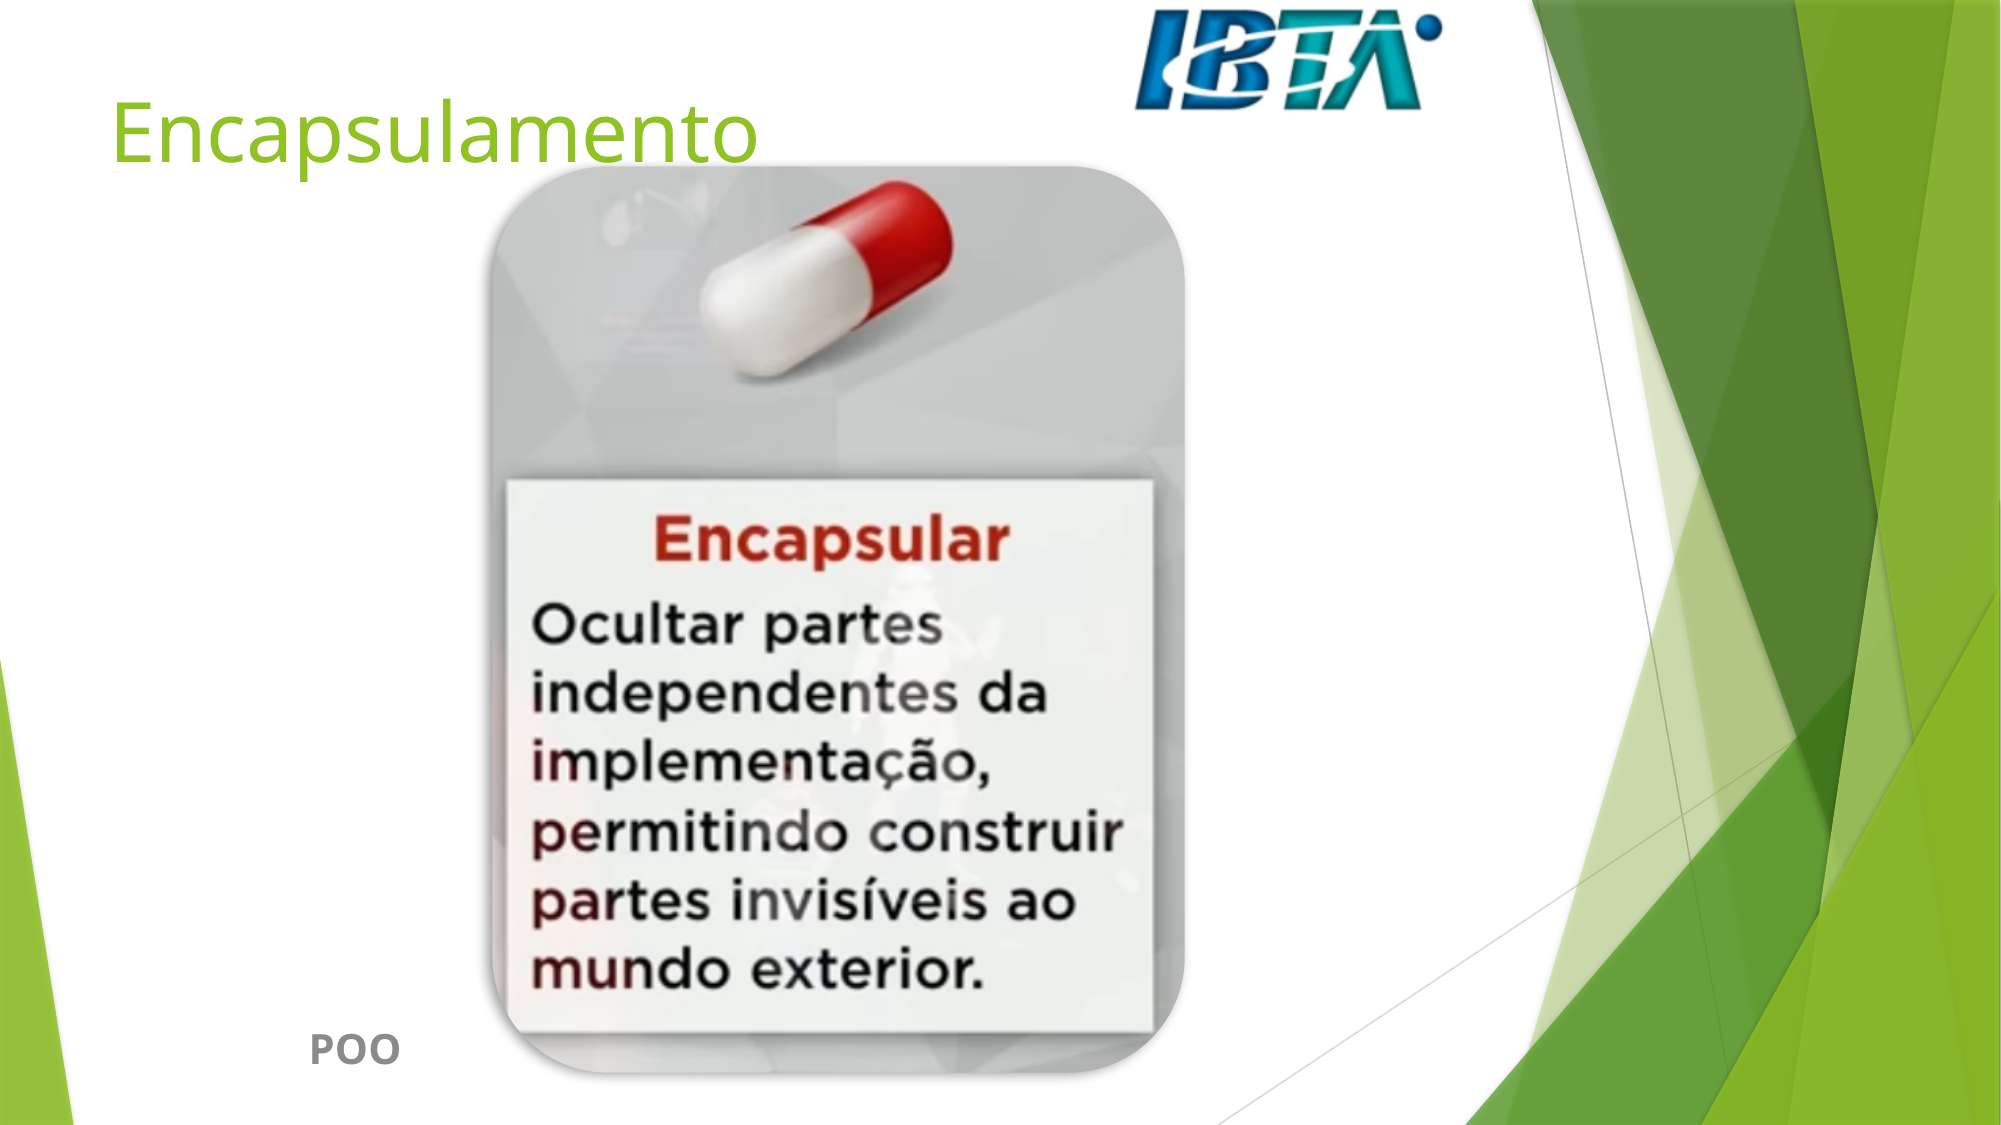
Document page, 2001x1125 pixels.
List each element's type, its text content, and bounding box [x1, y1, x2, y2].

title Encapsulamento [31, 71, 839, 289]
picture [491, 165, 1186, 1074]
picture [1107, 0, 1463, 121]
footer POO [293, 1042, 744, 1103]
